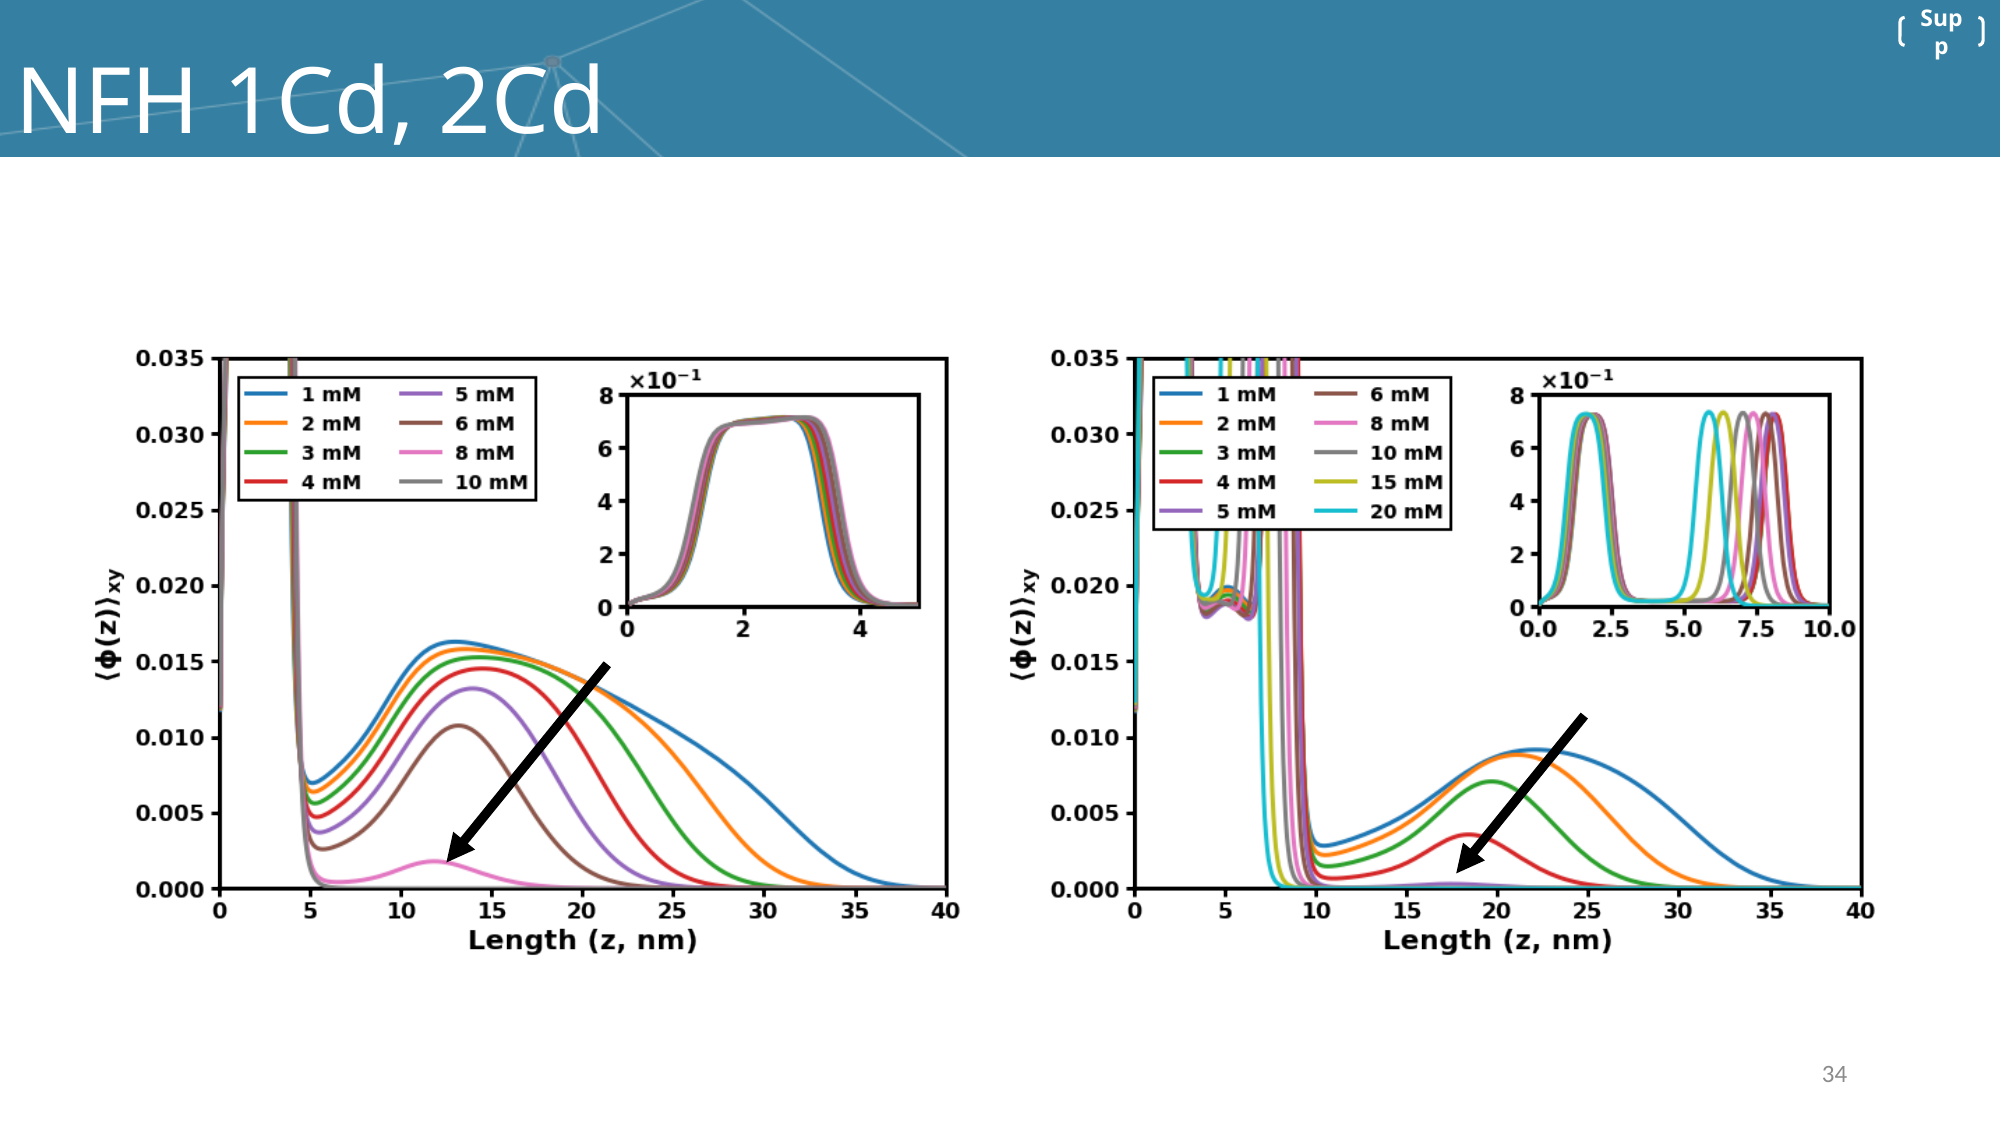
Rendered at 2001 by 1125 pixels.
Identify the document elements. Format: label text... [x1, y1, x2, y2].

title NFH 1Cd, 2Cd [0, 22, 1725, 154]
slide_number 34 [1412, 1042, 1863, 1103]
picture [84, 340, 970, 966]
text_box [1456, 715, 1585, 874]
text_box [446, 664, 608, 863]
picture [999, 340, 1886, 966]
